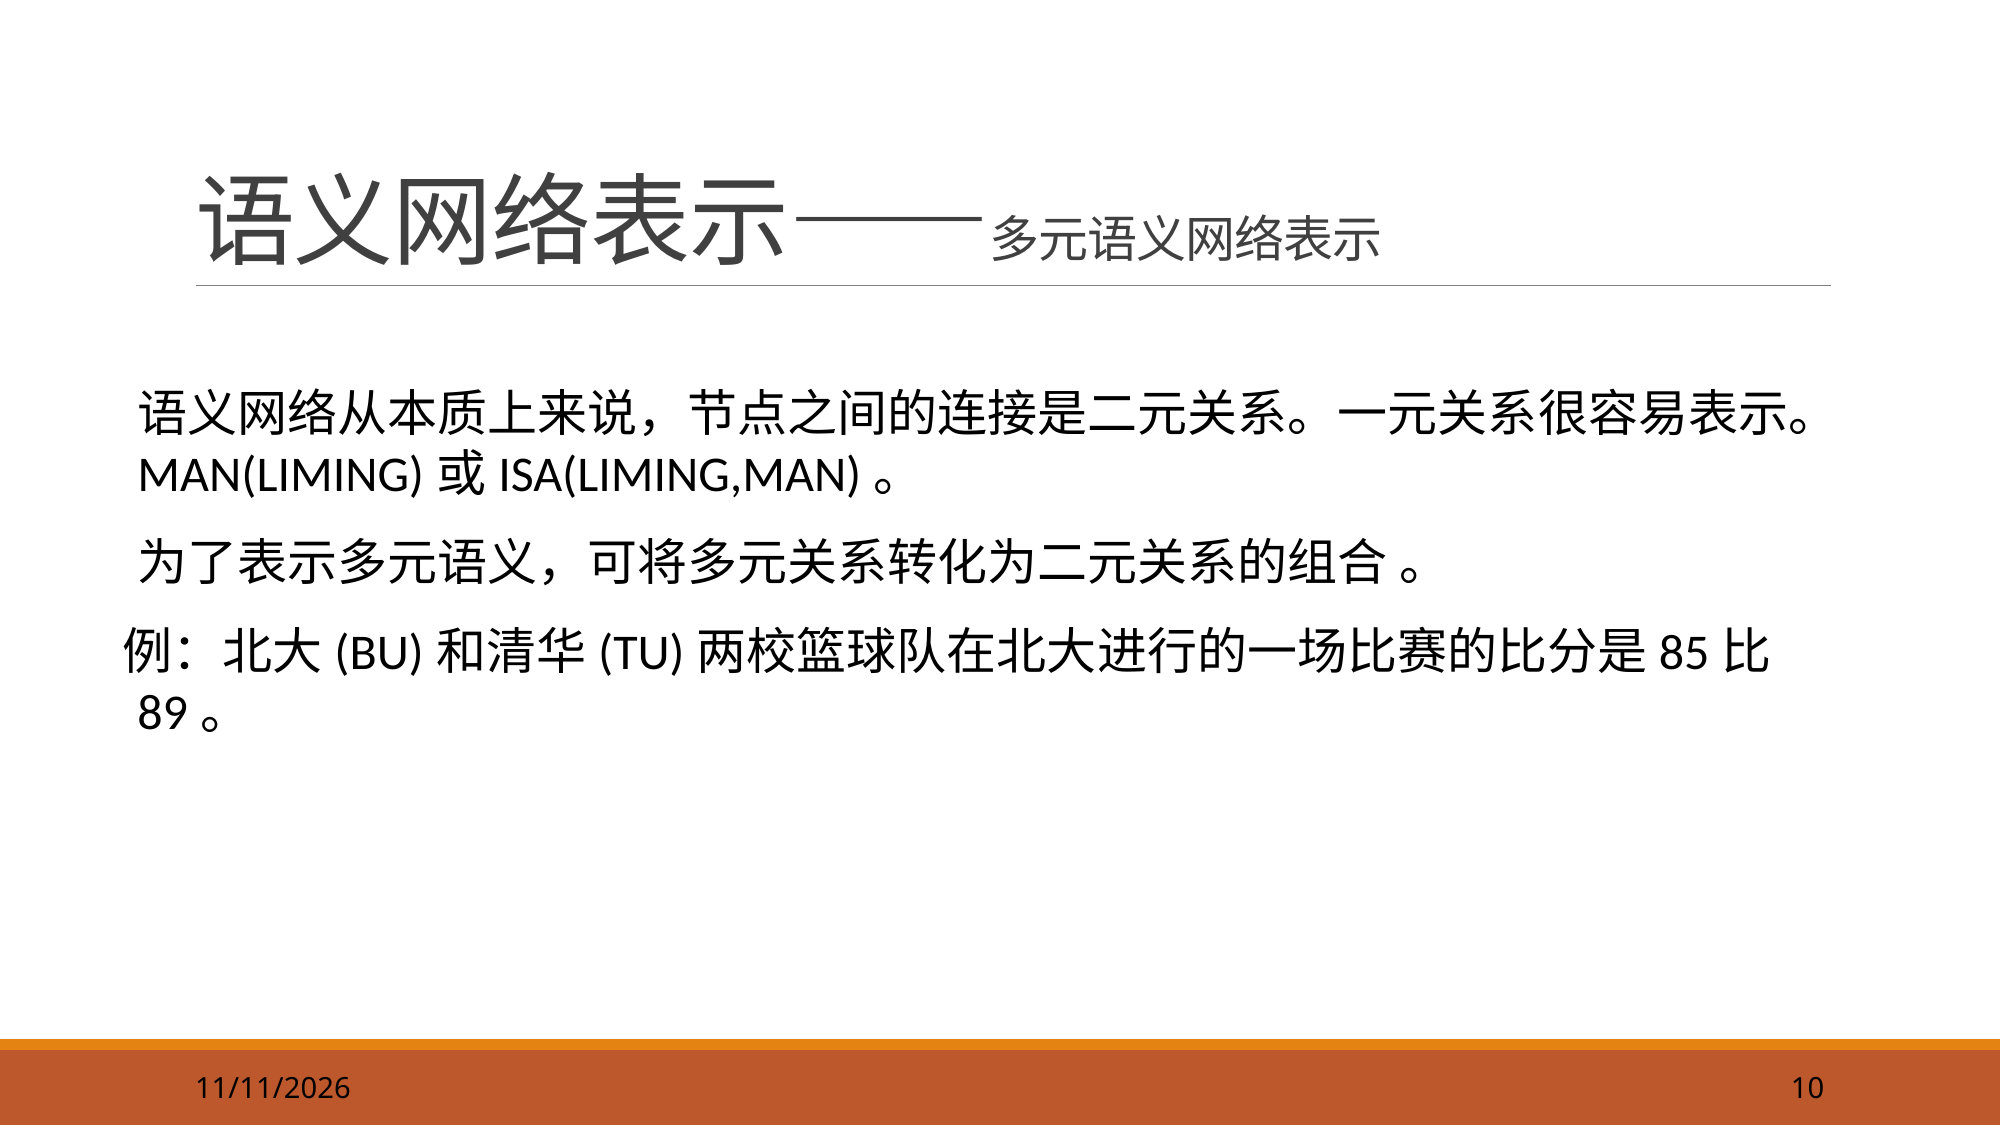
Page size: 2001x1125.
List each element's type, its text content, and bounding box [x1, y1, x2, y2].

list 语义网络从本质上来说，节点之间的连接是二元关系。一元关系很容易表示。MAN(LIMING)或ISA(LIMING,MAN)。 为了表示多元语义，可将多元关系转化为二元关系的组合 。 例：北大(BU)和清华(TU)两校篮球队在北大进行的一场比赛的比分是85比89。 [122, 373, 1888, 1012]
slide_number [180, 1059, 586, 1120]
slide_number 10 [1624, 1059, 1840, 1120]
title 语义网络表示——多元语义网络表示 [180, 47, 1830, 285]
